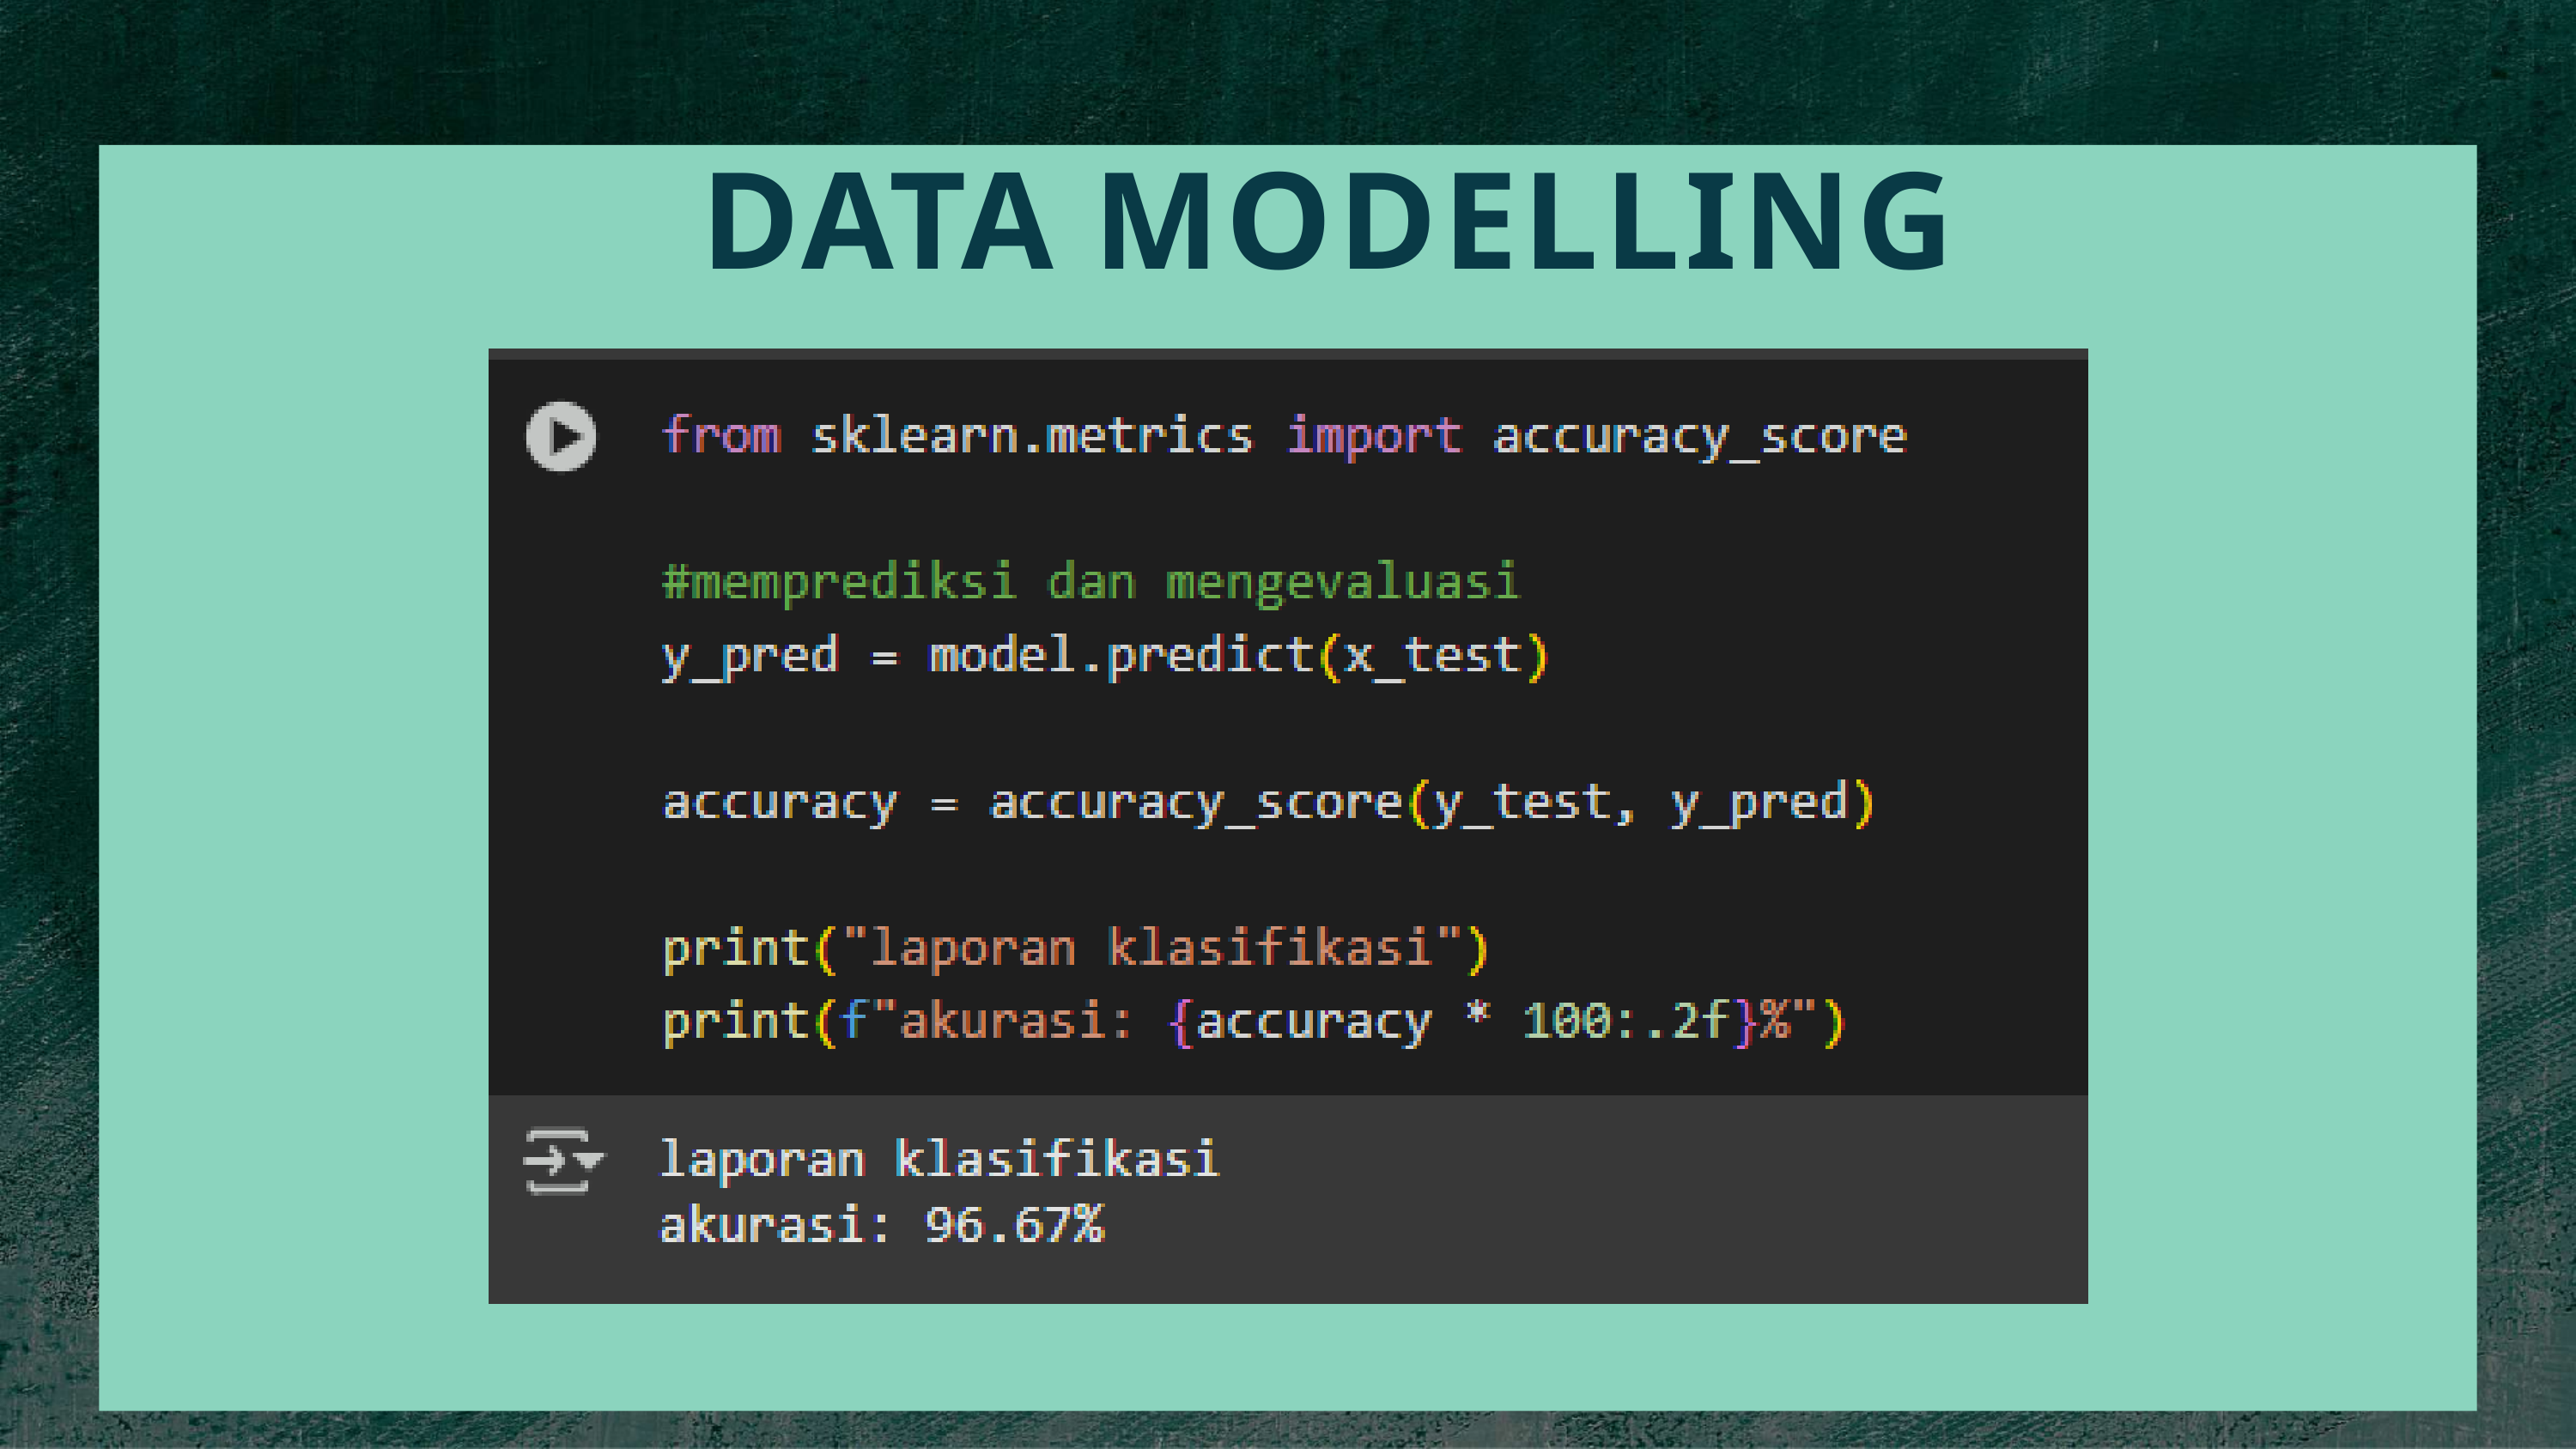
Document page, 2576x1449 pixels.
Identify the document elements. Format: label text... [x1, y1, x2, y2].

picture [0, 0, 2576, 1449]
title DATA MODELLING [50, 52, 2017, 377]
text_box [99, 144, 2477, 1411]
